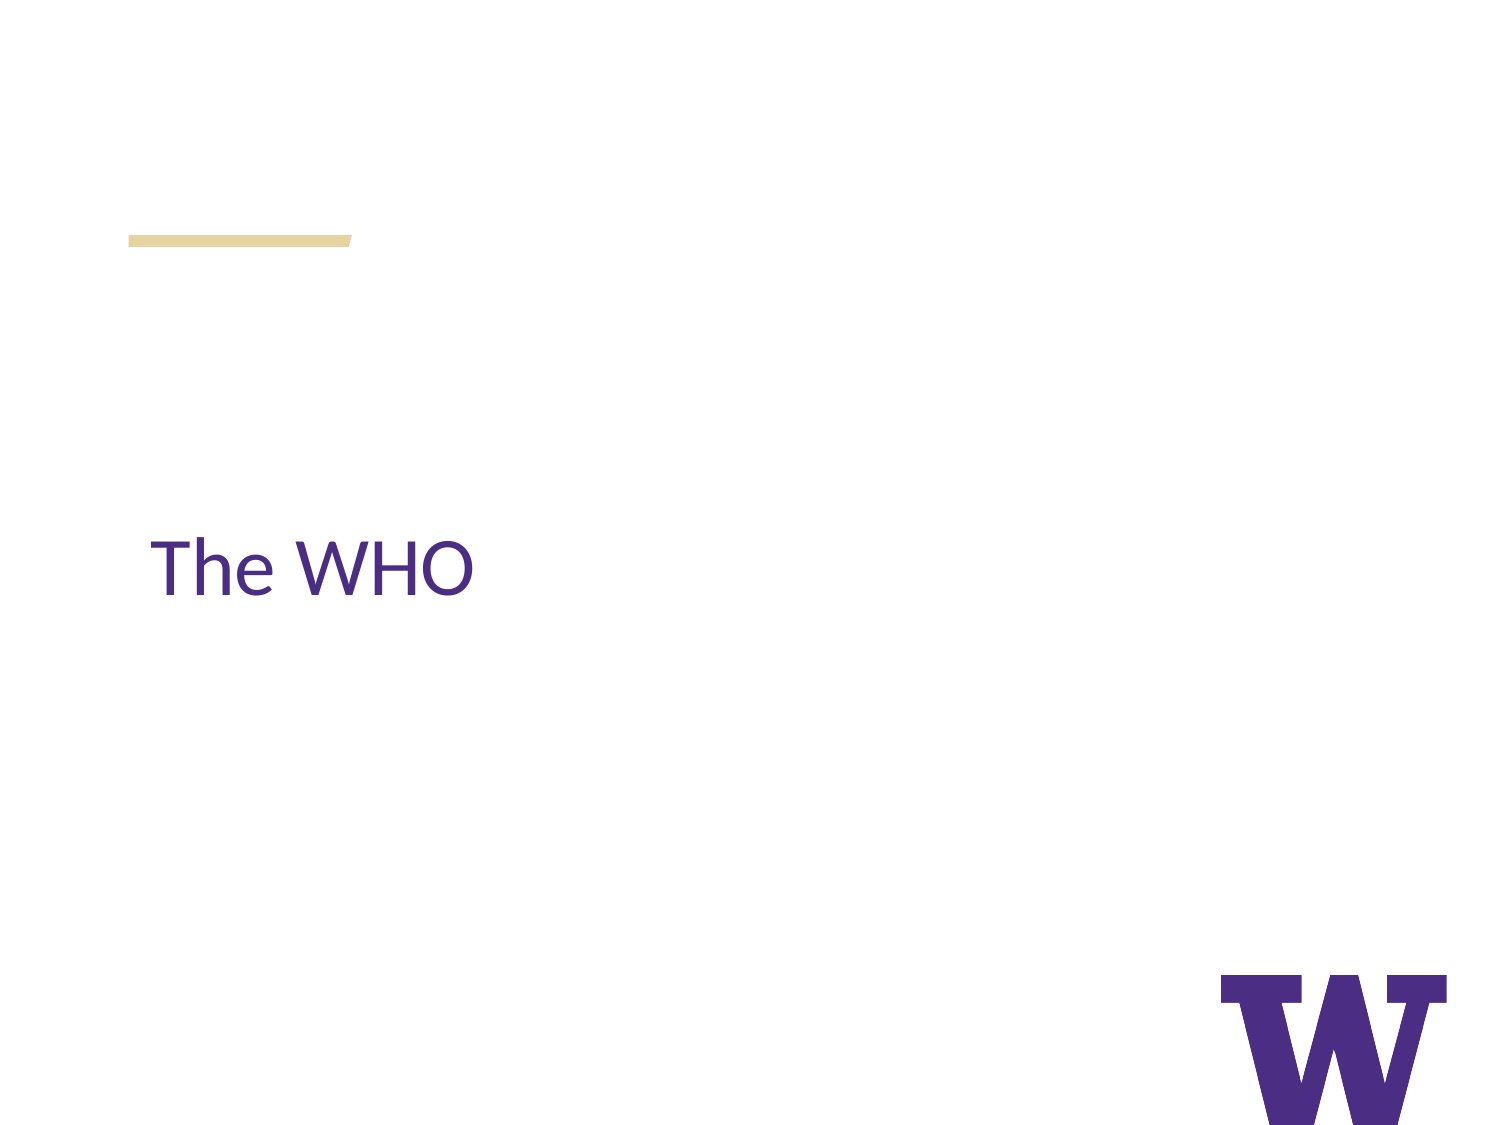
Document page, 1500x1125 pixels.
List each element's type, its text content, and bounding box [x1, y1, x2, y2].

picture [128, 235, 352, 247]
text_box The WHO [136, 504, 491, 620]
picture [1221, 975, 1447, 1125]
